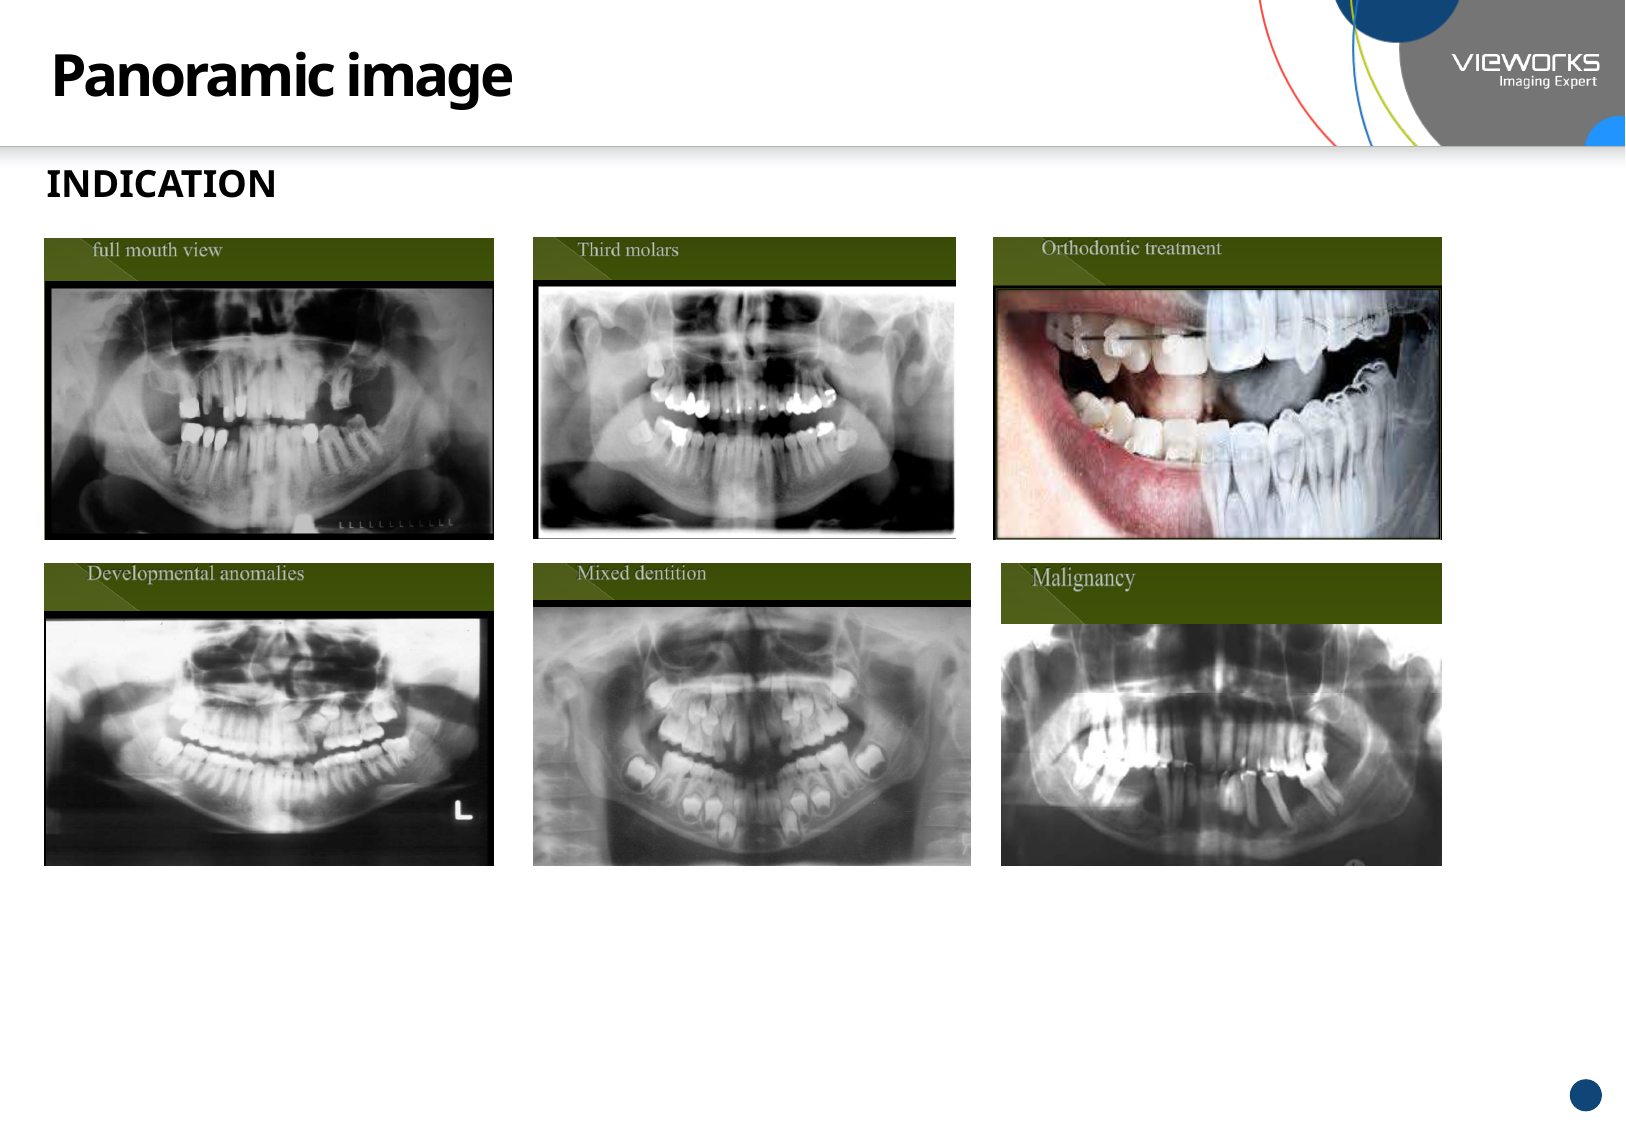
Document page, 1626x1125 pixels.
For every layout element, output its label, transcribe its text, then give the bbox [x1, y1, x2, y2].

title Panoramic image [35, 24, 1498, 123]
picture [1255, 0, 1625, 146]
picture [533, 237, 956, 540]
picture [992, 237, 1443, 540]
picture [44, 238, 494, 540]
picture [44, 563, 494, 866]
text_box INDICATION [31, 152, 955, 213]
picture [1001, 563, 1443, 866]
picture [533, 563, 971, 866]
